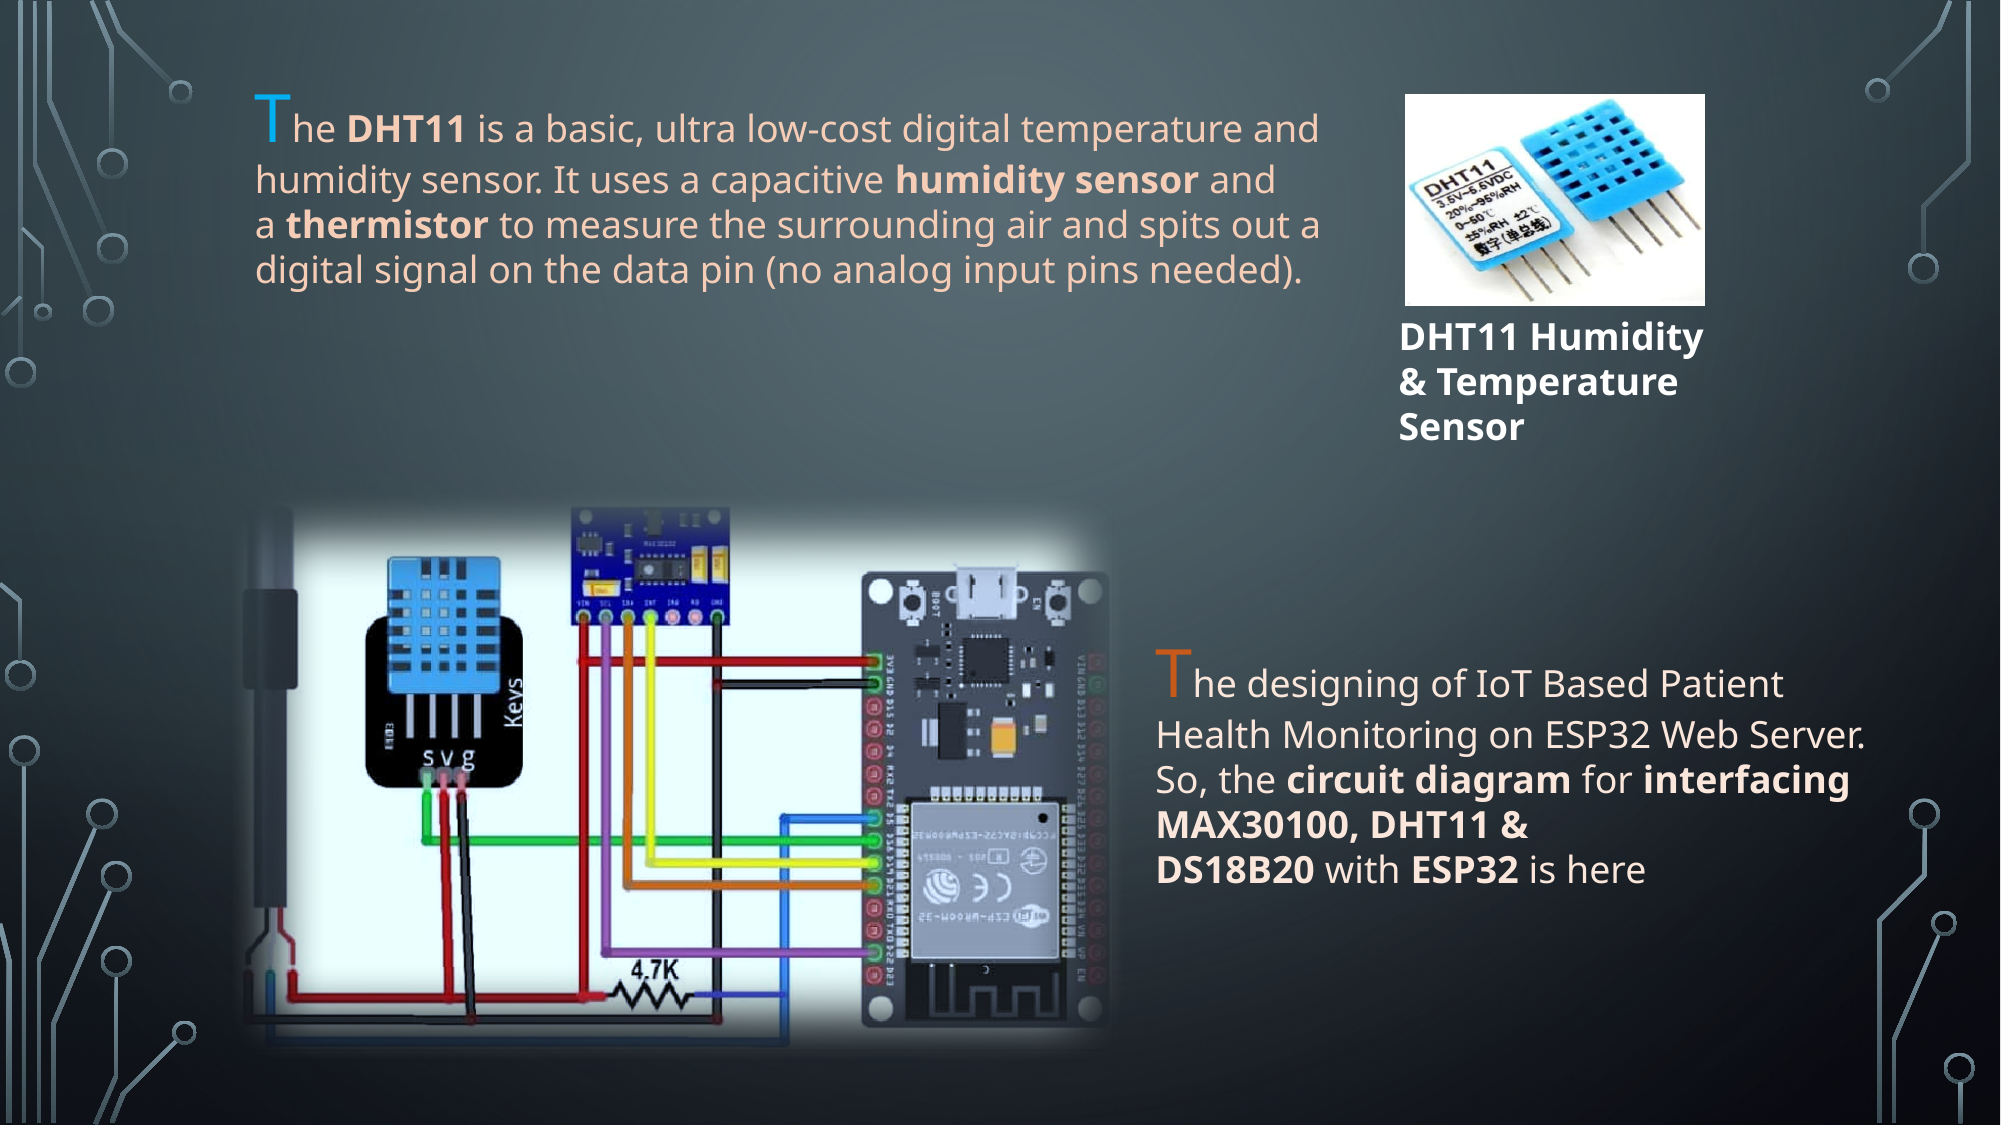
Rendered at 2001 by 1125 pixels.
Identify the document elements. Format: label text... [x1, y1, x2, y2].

text_box The DHT11 is a basic, ultra low-cost digital temperature and humidity sensor. It uses a capacitive humidity sensor and a thermistor to measure the surrounding air and spits out a digital signal on the data pin (no analog input pins needed). [240, 68, 1405, 305]
text_box DHT11 Humidity & Temperature Sensor [1383, 305, 1722, 501]
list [239, 502, 1114, 1051]
text_box The designing of IoT Based Patient Health Monitoring on ESP32 Web Server. So, the circuit diagram for interfacing MAX30100, DHT11 & DS18B20 with ESP32 is here [1140, 623, 1916, 899]
picture [1404, 94, 1705, 307]
